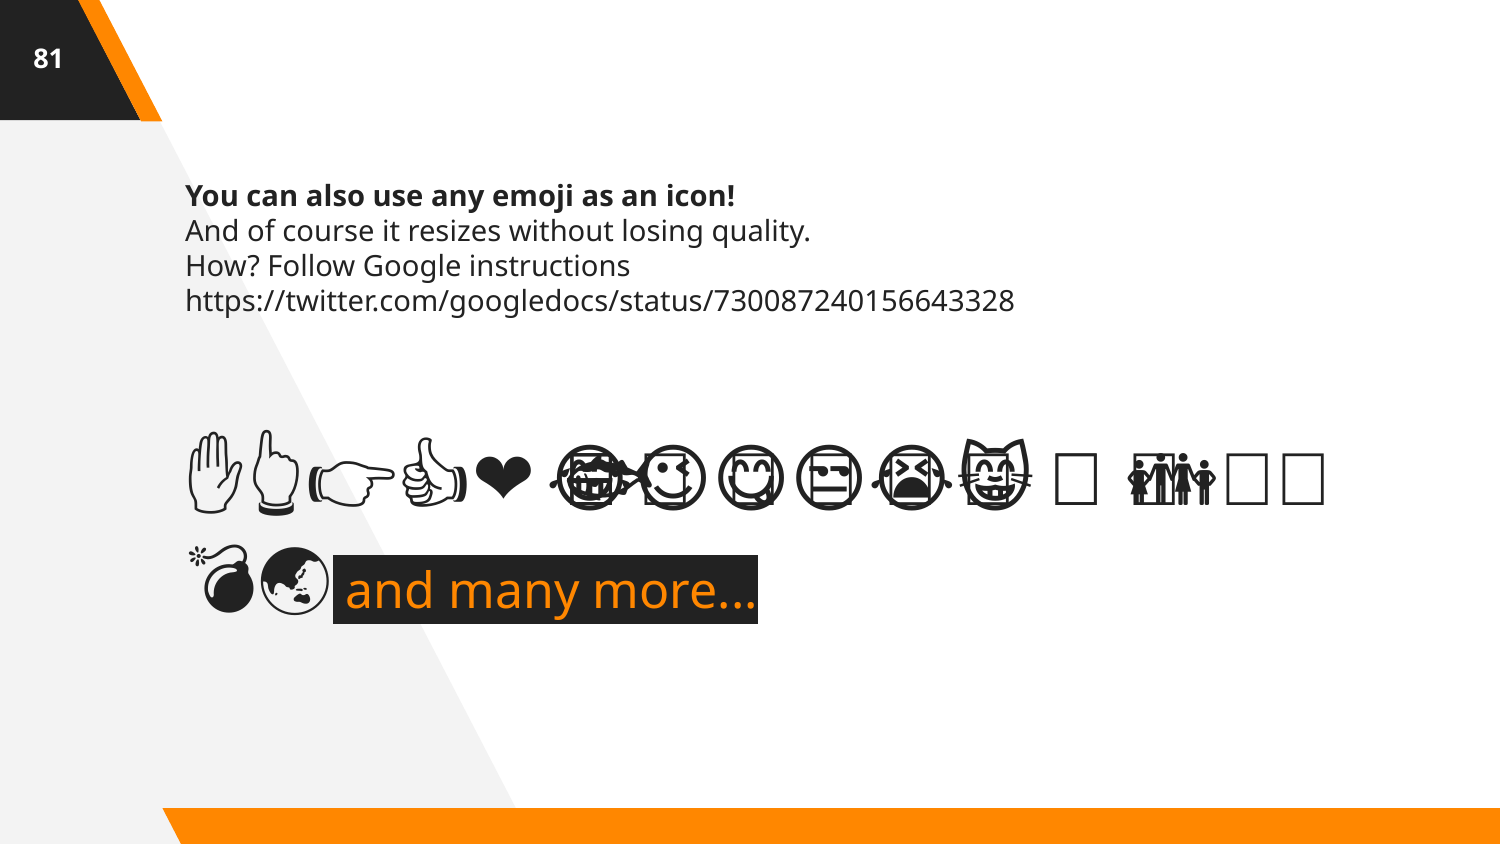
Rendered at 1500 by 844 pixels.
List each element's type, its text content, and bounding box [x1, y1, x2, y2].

text_box You can also use any emoji as an icon! And of course it resizes without losing quality. How? Follow Google instructions https://twitter.com/googledocs/status/730087240156643328 [170, 162, 1202, 389]
slide_number 81 [0, 0, 98, 121]
text_box ✋👆👉👍👤👦👧👨👩👪💃🏃💑❤😂😉😋😒😭👶😸🐟🍒🍔💣📖🔨🎃🎈🎨🏈🏰🌏🔌🔑 and many more... [170, 401, 1424, 824]
